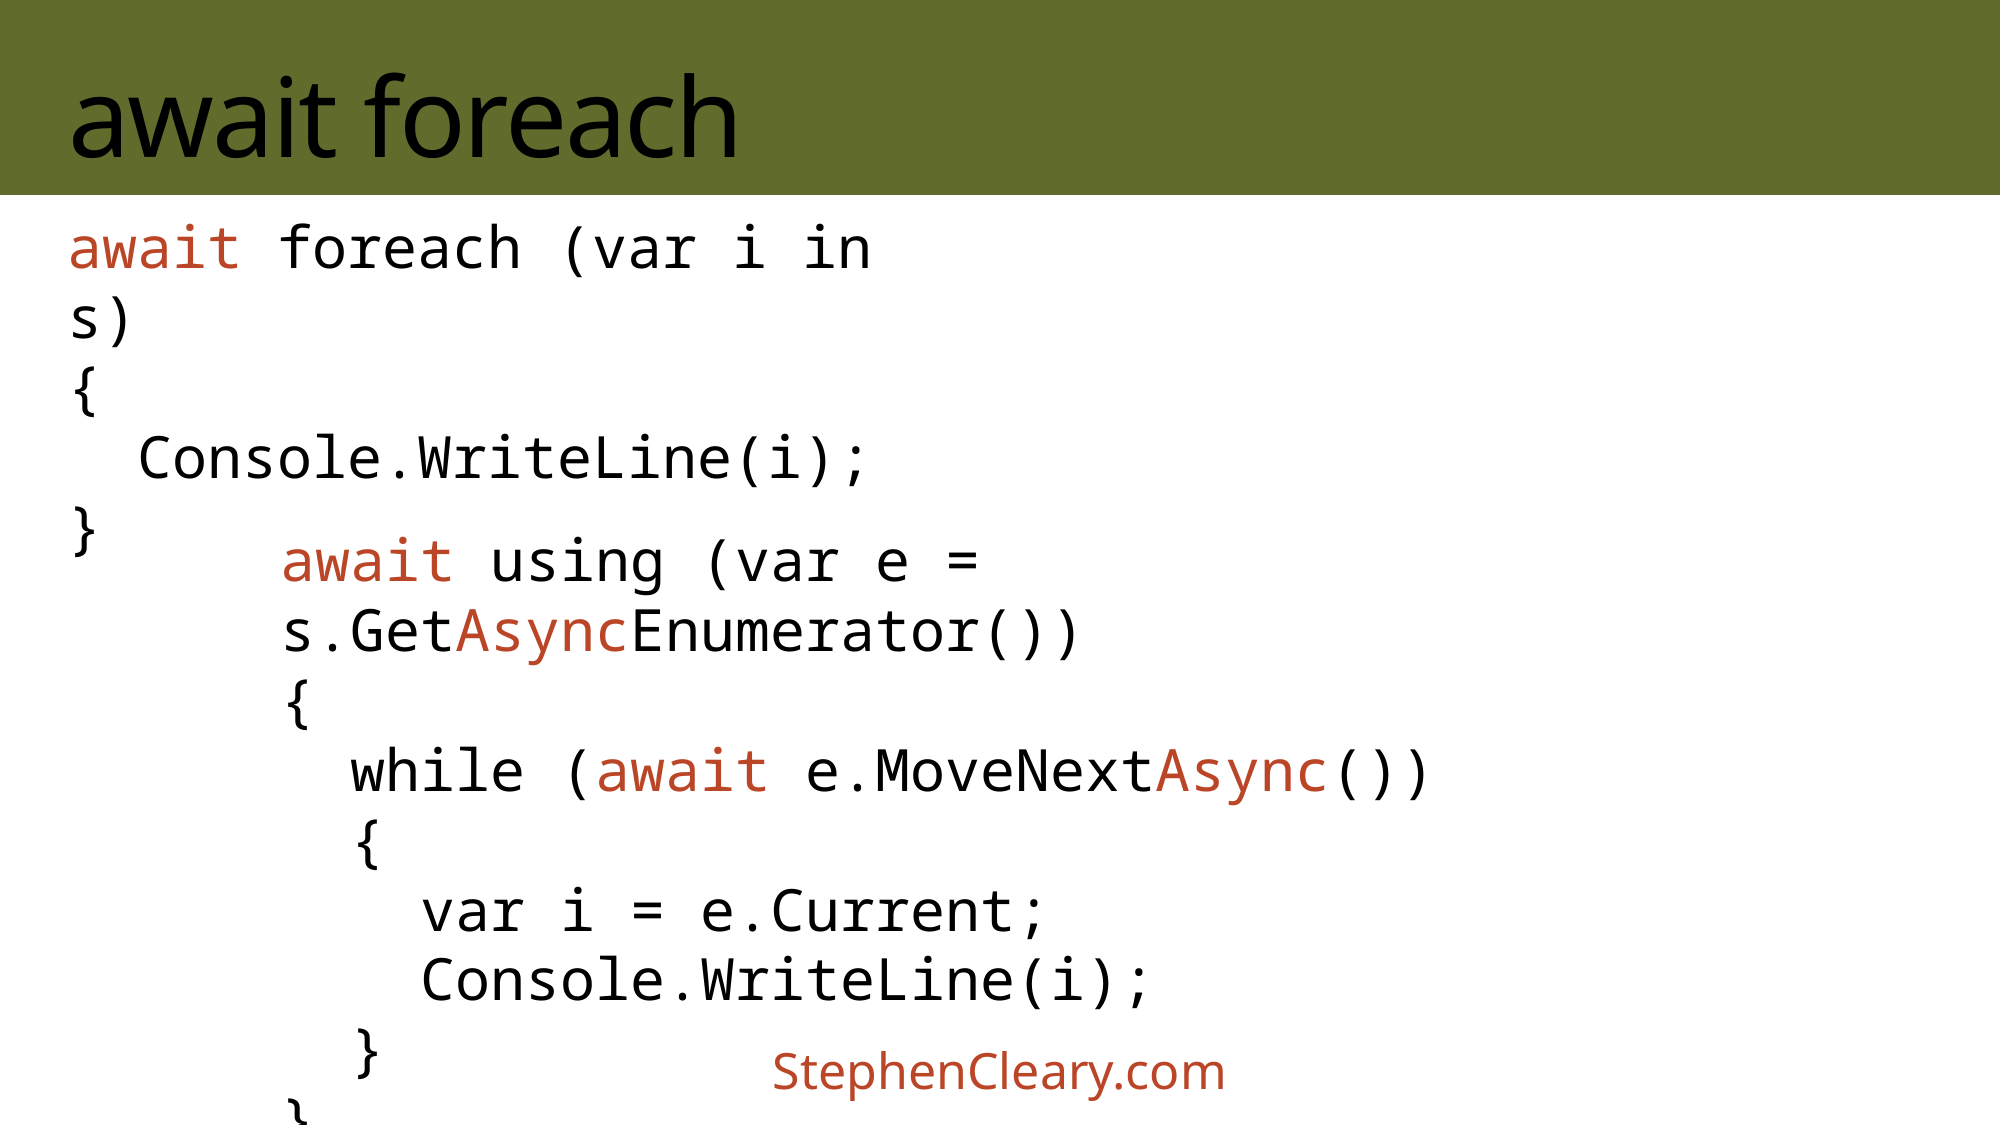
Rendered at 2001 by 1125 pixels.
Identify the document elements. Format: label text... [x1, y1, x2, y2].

text_box await using (var e = s.GetAsyncEnumerator()) { while (await e.MoveNextAsync()) { var i = e.Current; Console.WriteLine(i); } } [256, 507, 1744, 1125]
title await foreach [44, 47, 1957, 196]
text_box await foreach (var i in s) { Console.WriteLine(i); } [43, 195, 933, 575]
